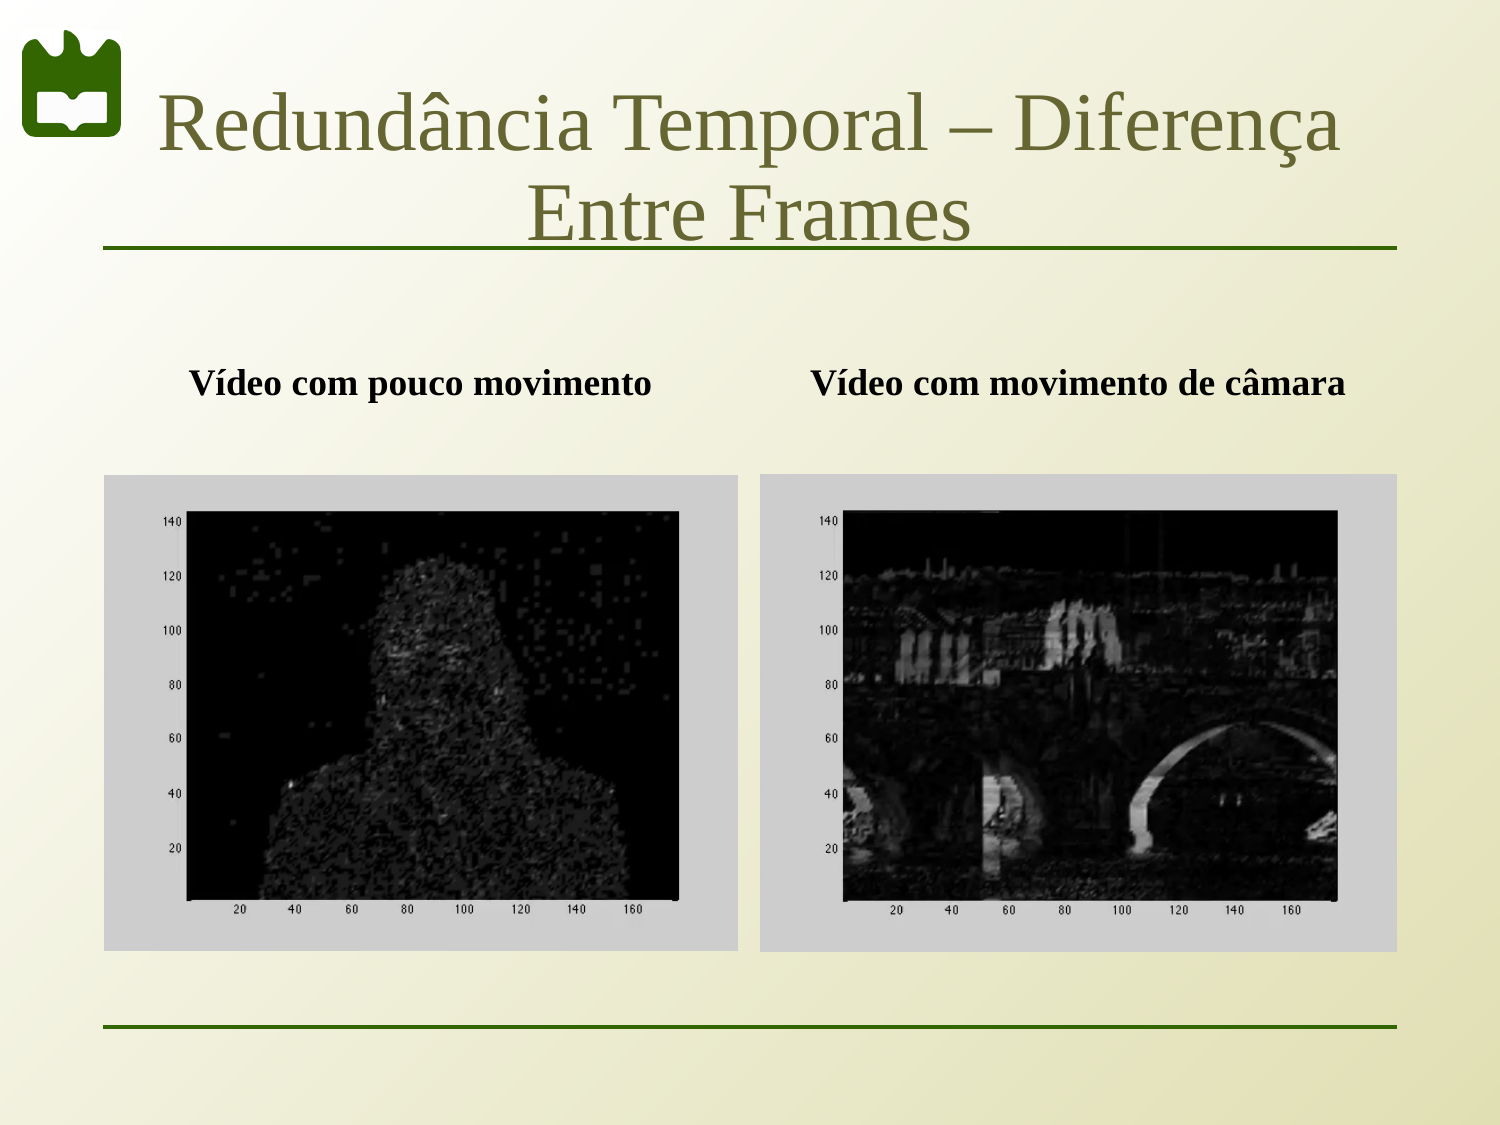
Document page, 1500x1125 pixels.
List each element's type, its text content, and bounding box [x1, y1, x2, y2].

picture [22, 30, 121, 137]
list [103, 474, 738, 951]
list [759, 473, 1398, 953]
title Redundância Temporal – Diferença Entre Frames [103, 59, 1398, 278]
list Vídeo com movimento de câmara [759, 275, 1398, 411]
list Vídeo com pouco movimento [103, 275, 738, 411]
